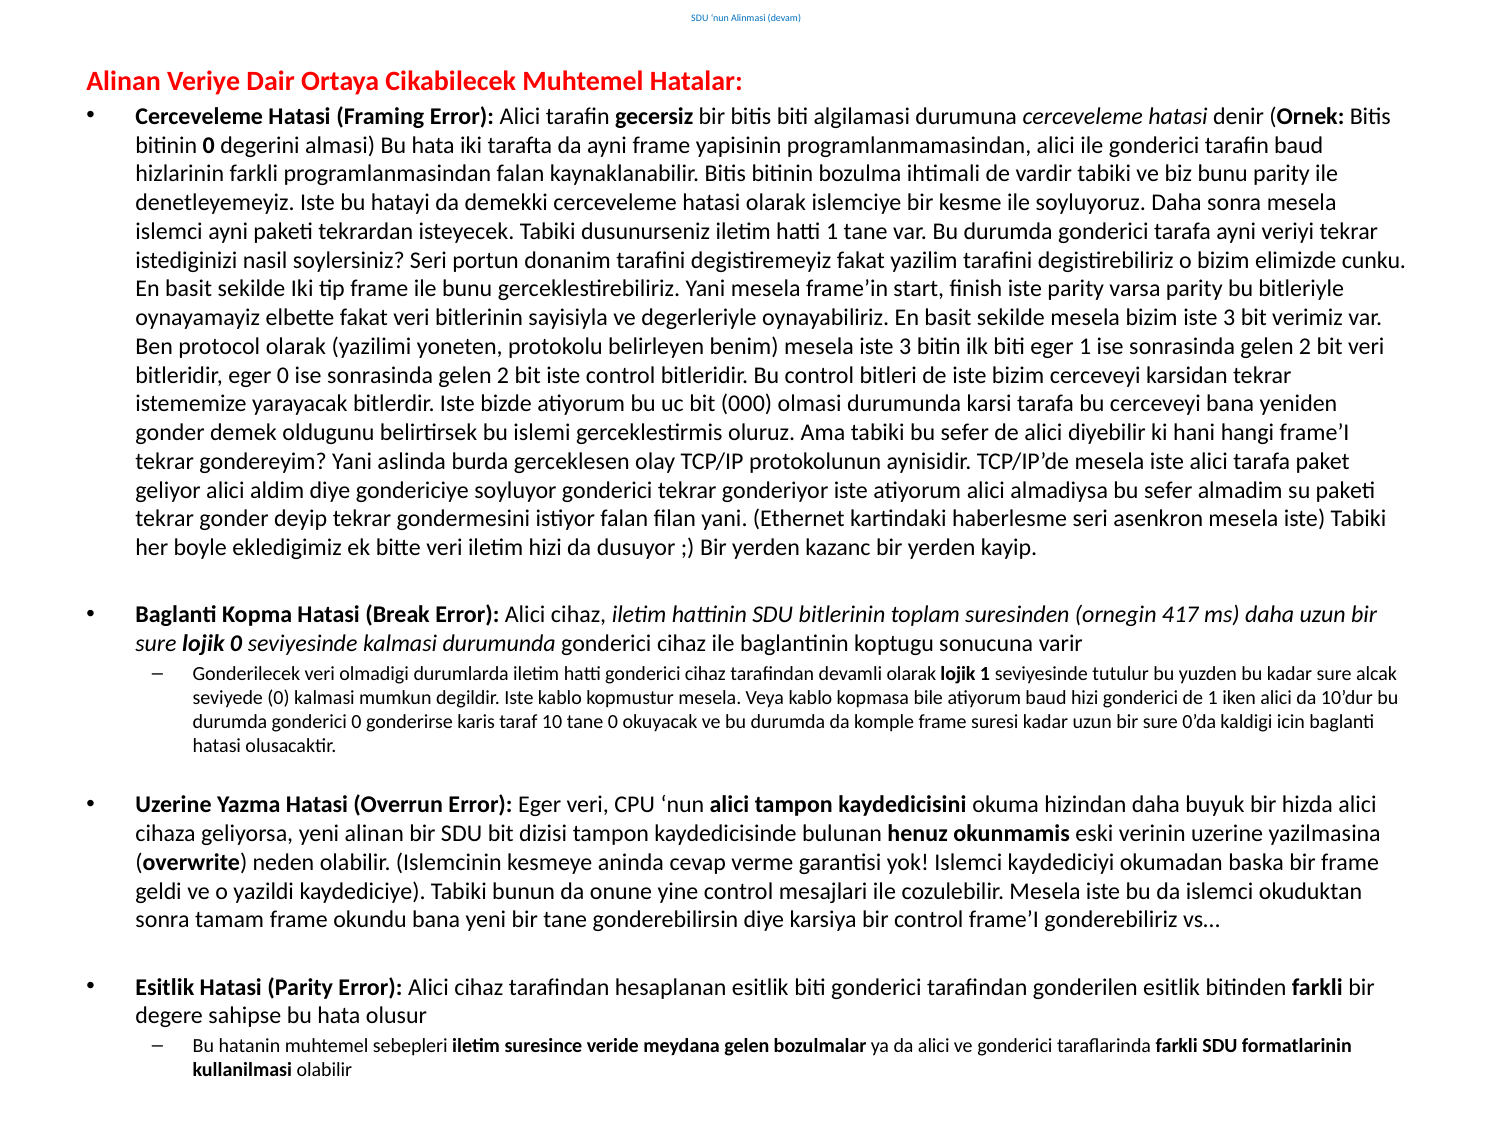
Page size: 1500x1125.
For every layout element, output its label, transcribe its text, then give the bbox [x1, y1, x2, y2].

title SDU ‘nun Alinmasi (devam) [71, 3, 1422, 31]
list Alinan Veriye Dair Ortaya Cikabilecek Muhtemel Hatalar: Cerceveleme Hatasi (Framing Error): Alici tarafin gecersiz bir bitis biti algilamasi durumuna cerceveleme hatasi denir (Ornek: Bitis bitinin 0 degerini almasi) Bu hata iki tarafta da ayni frame yapisinin programlanmamasindan, alici ile gonderici tarafin baud hizlarinin farkli programlanmasindan falan kaynaklanabilir. Bitis bitinin bozulma ihtimali de vardir tabiki ve biz bunu parity ile denetleyemeyiz. Iste bu hatayi da demekki cerceveleme hatasi olarak islemciye bir kesme ile soyluyoruz. Daha sonra mesela islemci ayni paketi tekrardan isteyecek. Tabiki dusunurseniz iletim hatti 1 tane var. Bu durumda gonderici tarafa ayni veriyi tekrar istediginizi nasil soylersiniz? Seri portun donanim tarafini degistiremeyiz fakat yazilim tarafini degistirebiliriz o bizim elimizde cunku. En basit sekilde Iki tip frame ile bunu gerceklestirebiliriz. Yani mesela frame’in start, finish iste parity varsa parity bu bitleriyle oynayamayiz elbette fakat veri bitlerinin sayisiyla ve degerleriyle oynayabiliriz. En basit sekilde mesela bizim iste 3 bit verimiz var. Ben protocol olarak (yazilimi yoneten, protokolu belirleyen benim) mesela iste 3 bitin ilk biti eger 1 ise sonrasinda gelen 2 bit veri bitleridir, eger 0 ise sonrasinda gelen 2 bit iste control bitleridir. Bu control bitleri de iste bizim cerceveyi karsidan tekrar istememize yarayacak bitlerdir. Iste bizde atiyorum bu uc bit (000) olmasi durumunda karsi tarafa bu cerceveyi bana yeniden gonder demek oldugunu belirtirsek bu islemi gerceklestirmis oluruz. Ama tabiki bu sefer de alici diyebilir ki hani hangi frame’I tekrar gondereyim? Yani aslinda burda gerceklesen olay TCP/IP protokolunun aynisidir. TCP/IP’de mesela iste alici tarafa paket geliyor alici aldim diye gondericiye soyluyor gonderici tekrar gonderiyor iste atiyorum alici almadiysa bu sefer almadim su paketi tekrar gonder deyip tekrar gondermesini istiyor falan filan yani. (Ethernet kartindaki haberlesme seri asenkron mesela iste) Tabiki her boyle ekledigimiz ek bitte veri iletim hizi da dusuyor ;) Bir yerden kazanc bir yerden kayip. Baglanti Kopma Hatasi (Break Error): Alici cihaz, iletim hattinin SDU bitlerinin toplam suresinden (ornegin 417 ms) daha uzun bir sure lojik 0 seviyesinde kalmasi durumunda gonderici cihaz ile baglantinin koptugu sonucuna varir Gonderilecek veri olmadigi durumlarda iletim hatti gonderici cihaz tarafindan devamli olarak lojik 1 seviyesinde tutulur bu yuzden bu kadar sure alcak seviyede (0) kalmasi mumkun degildir. Iste kablo kopmustur mesela. Veya kablo kopmasa bile atiyorum baud hizi gonderici de 1 iken alici da 10’dur bu durumda gonderici 0 gonderirse karis taraf 10 tane 0 okuyacak ve bu durumda da komple frame suresi kadar uzun bir sure 0’da kaldigi icin baglanti hatasi olusacaktir. Uzerine Yazma Hatasi (Overrun Error): Eger veri, CPU ‘nun alici tampon kaydedicisini okuma hizindan daha buyuk bir hizda alici cihaza geliyorsa, yeni alinan bir SDU bit dizisi tampon kaydedicisinde bulunan henuz okunmamis eski verinin uzerine yazilmasina (overwrite) neden olabilir. (Islemcinin kesmeye aninda cevap verme garantisi yok! Islemci kaydediciyi okumadan baska bir frame geldi ve o yazildi kaydediciye). Tabiki bunun da onune yine control mesajlari ile cozulebilir. Mesela iste bu da islemci okuduktan sonra tamam frame okundu bana yeni bir tane gonderebilirsin diye karsiya bir control frame’I gonderebiliriz vs… Esitlik Hatasi (Parity Error): Alici cihaz tarafindan hesaplanan esitlik biti gonderici tarafindan gonderilen esitlik bitinden farkli bir degere sahipse bu hata olusur Bu hatanin muhtemel sebepleri iletim suresince veride meydana gelen bozulmalar ya da alici ve gonderici taraflarinda farkli SDU formatlarinin kullanilmasi olabilir [71, 54, 1422, 1094]
